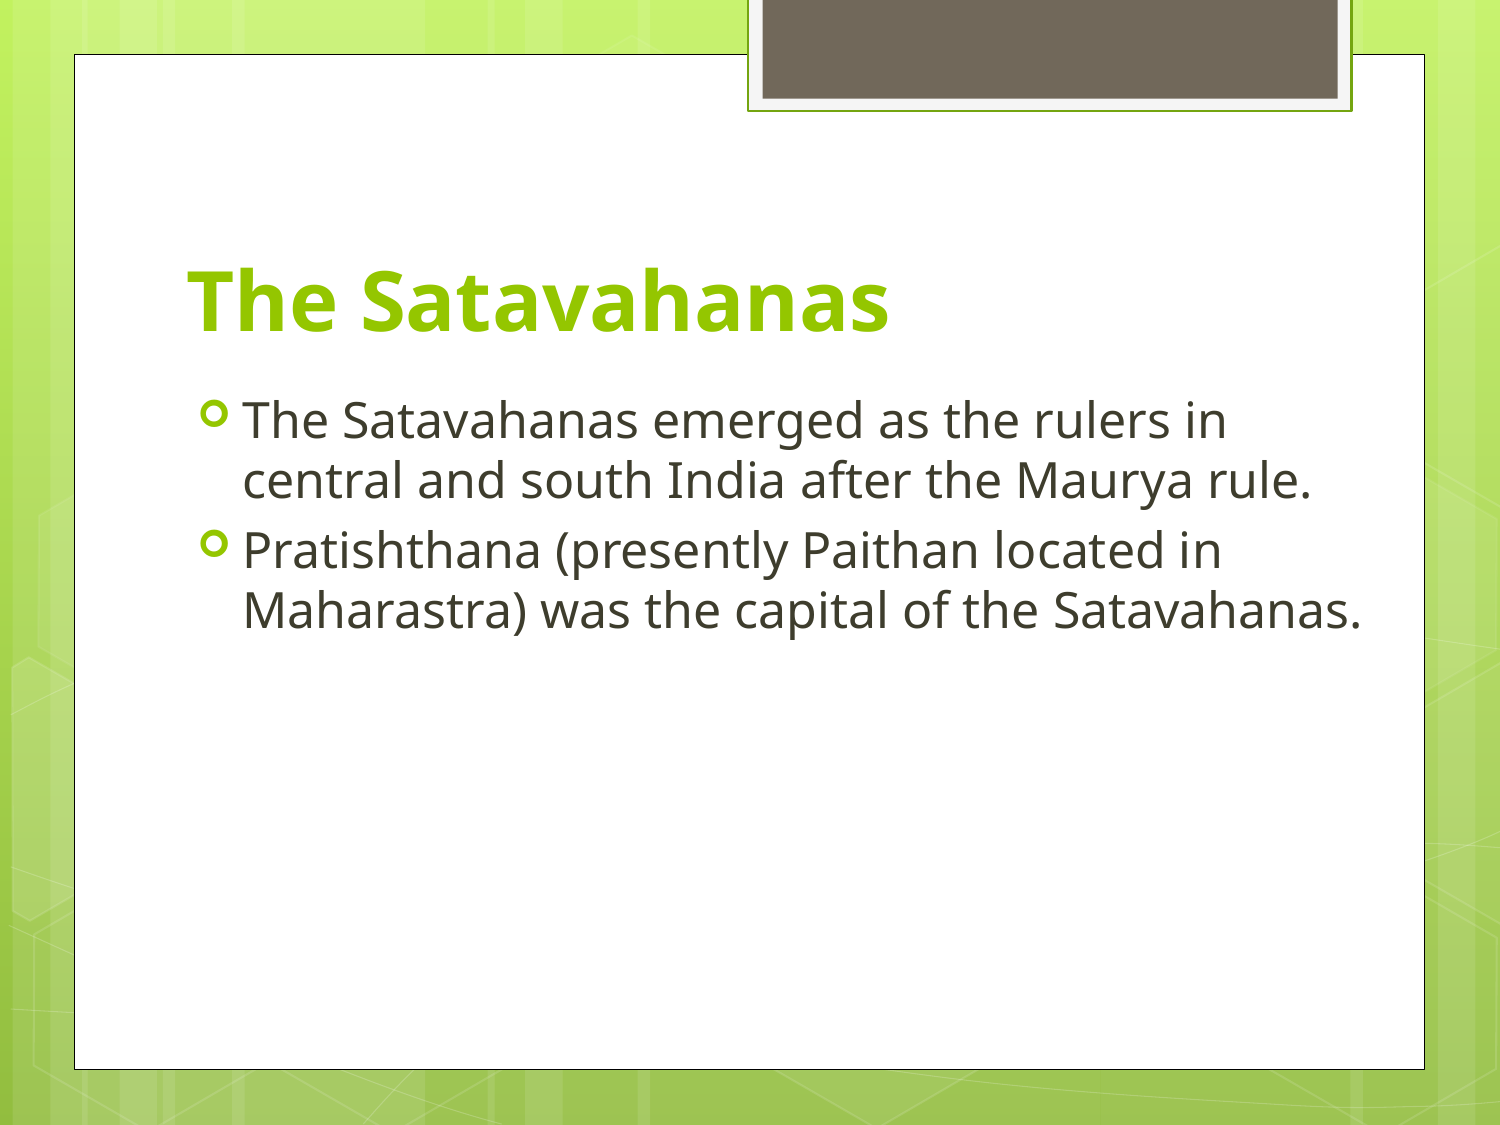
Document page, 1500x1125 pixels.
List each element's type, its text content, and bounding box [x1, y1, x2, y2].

list The Satavahanas emerged as the rulers in central and south India after the Maurya rule. Pratishthana (presently Paithan located in Maharastra) was the capital of the Satavahanas. [171, 381, 1400, 957]
title The Satavahanas [171, 168, 1324, 357]
